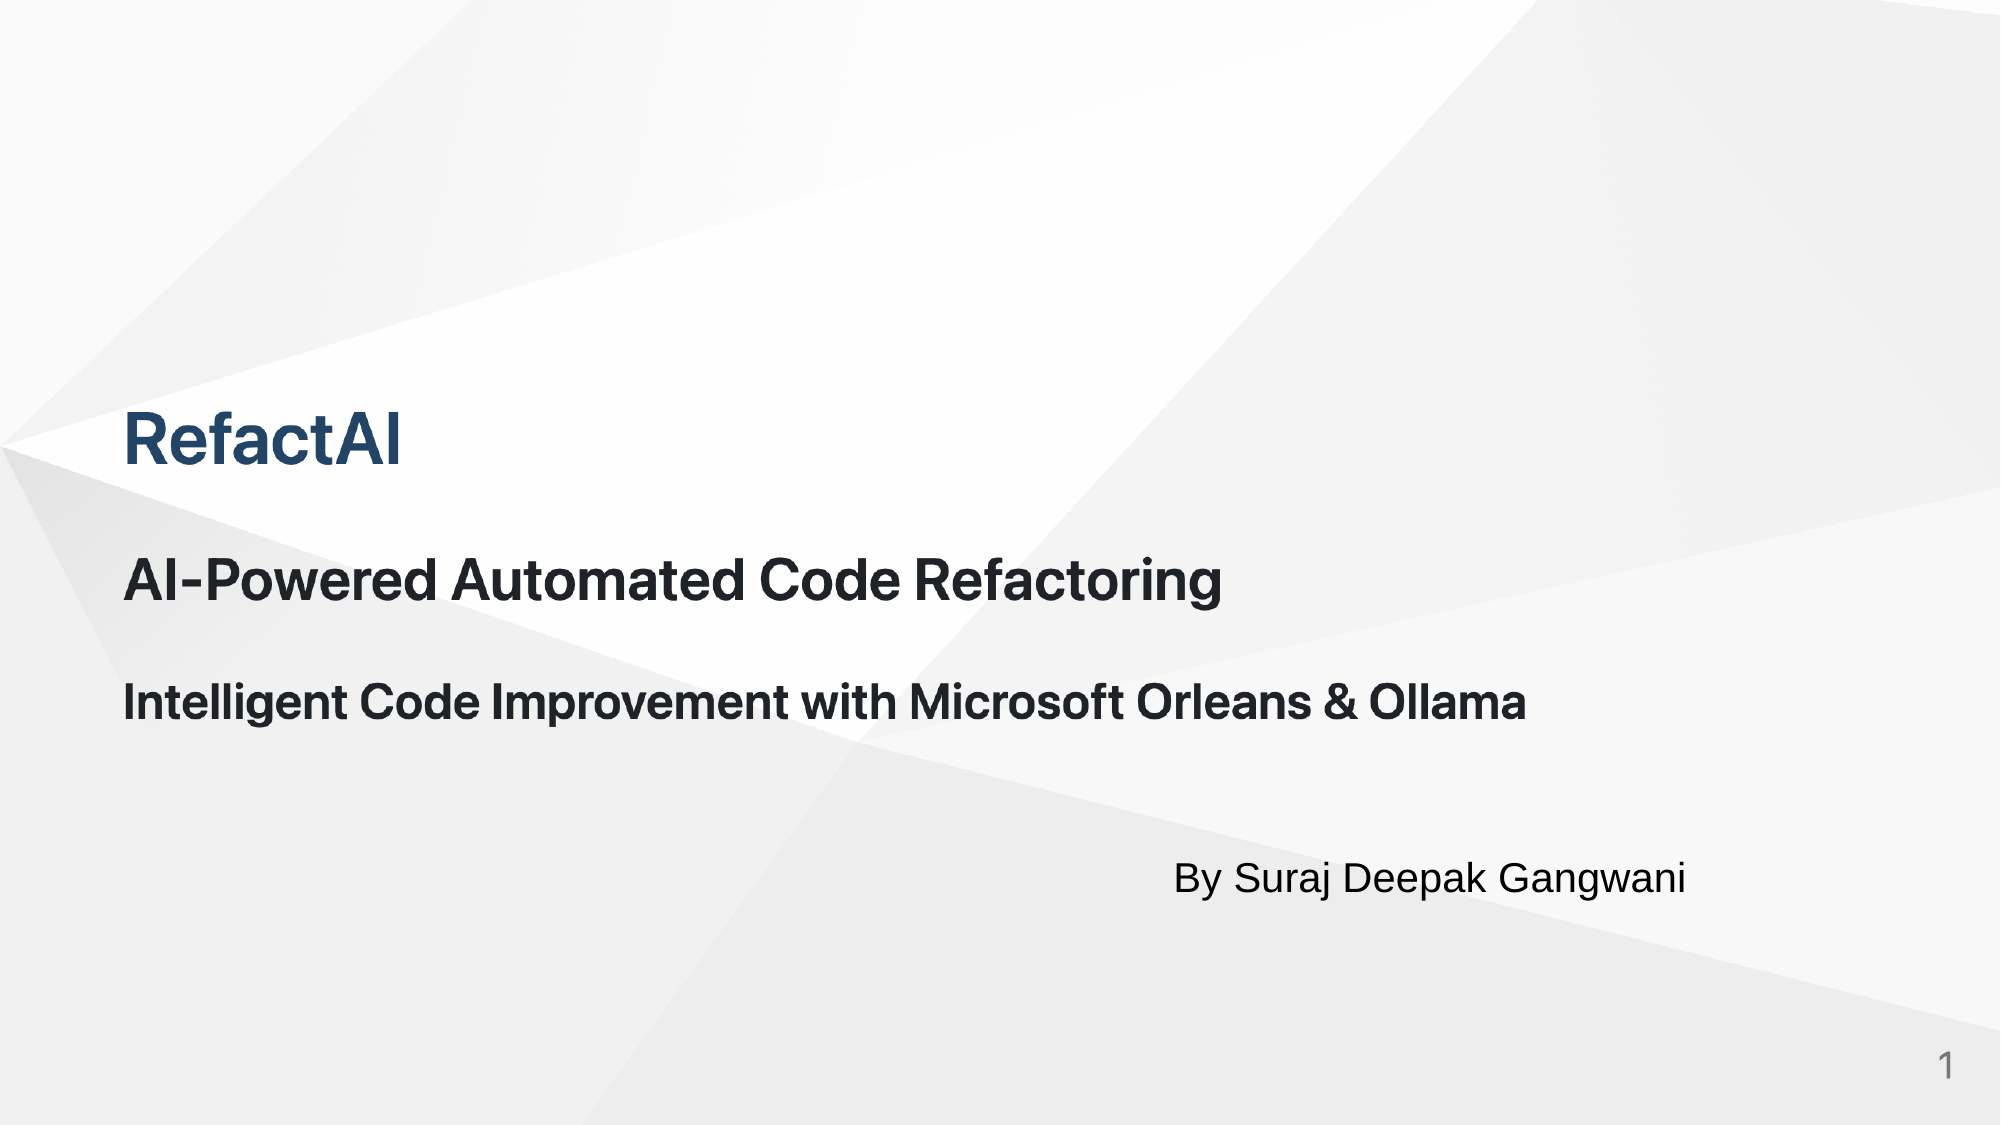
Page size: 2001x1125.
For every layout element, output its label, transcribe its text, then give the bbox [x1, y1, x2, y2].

text_box By Suraj Deepak Gangwani [1158, 843, 1740, 908]
picture [0, 0, 2001, 1125]
